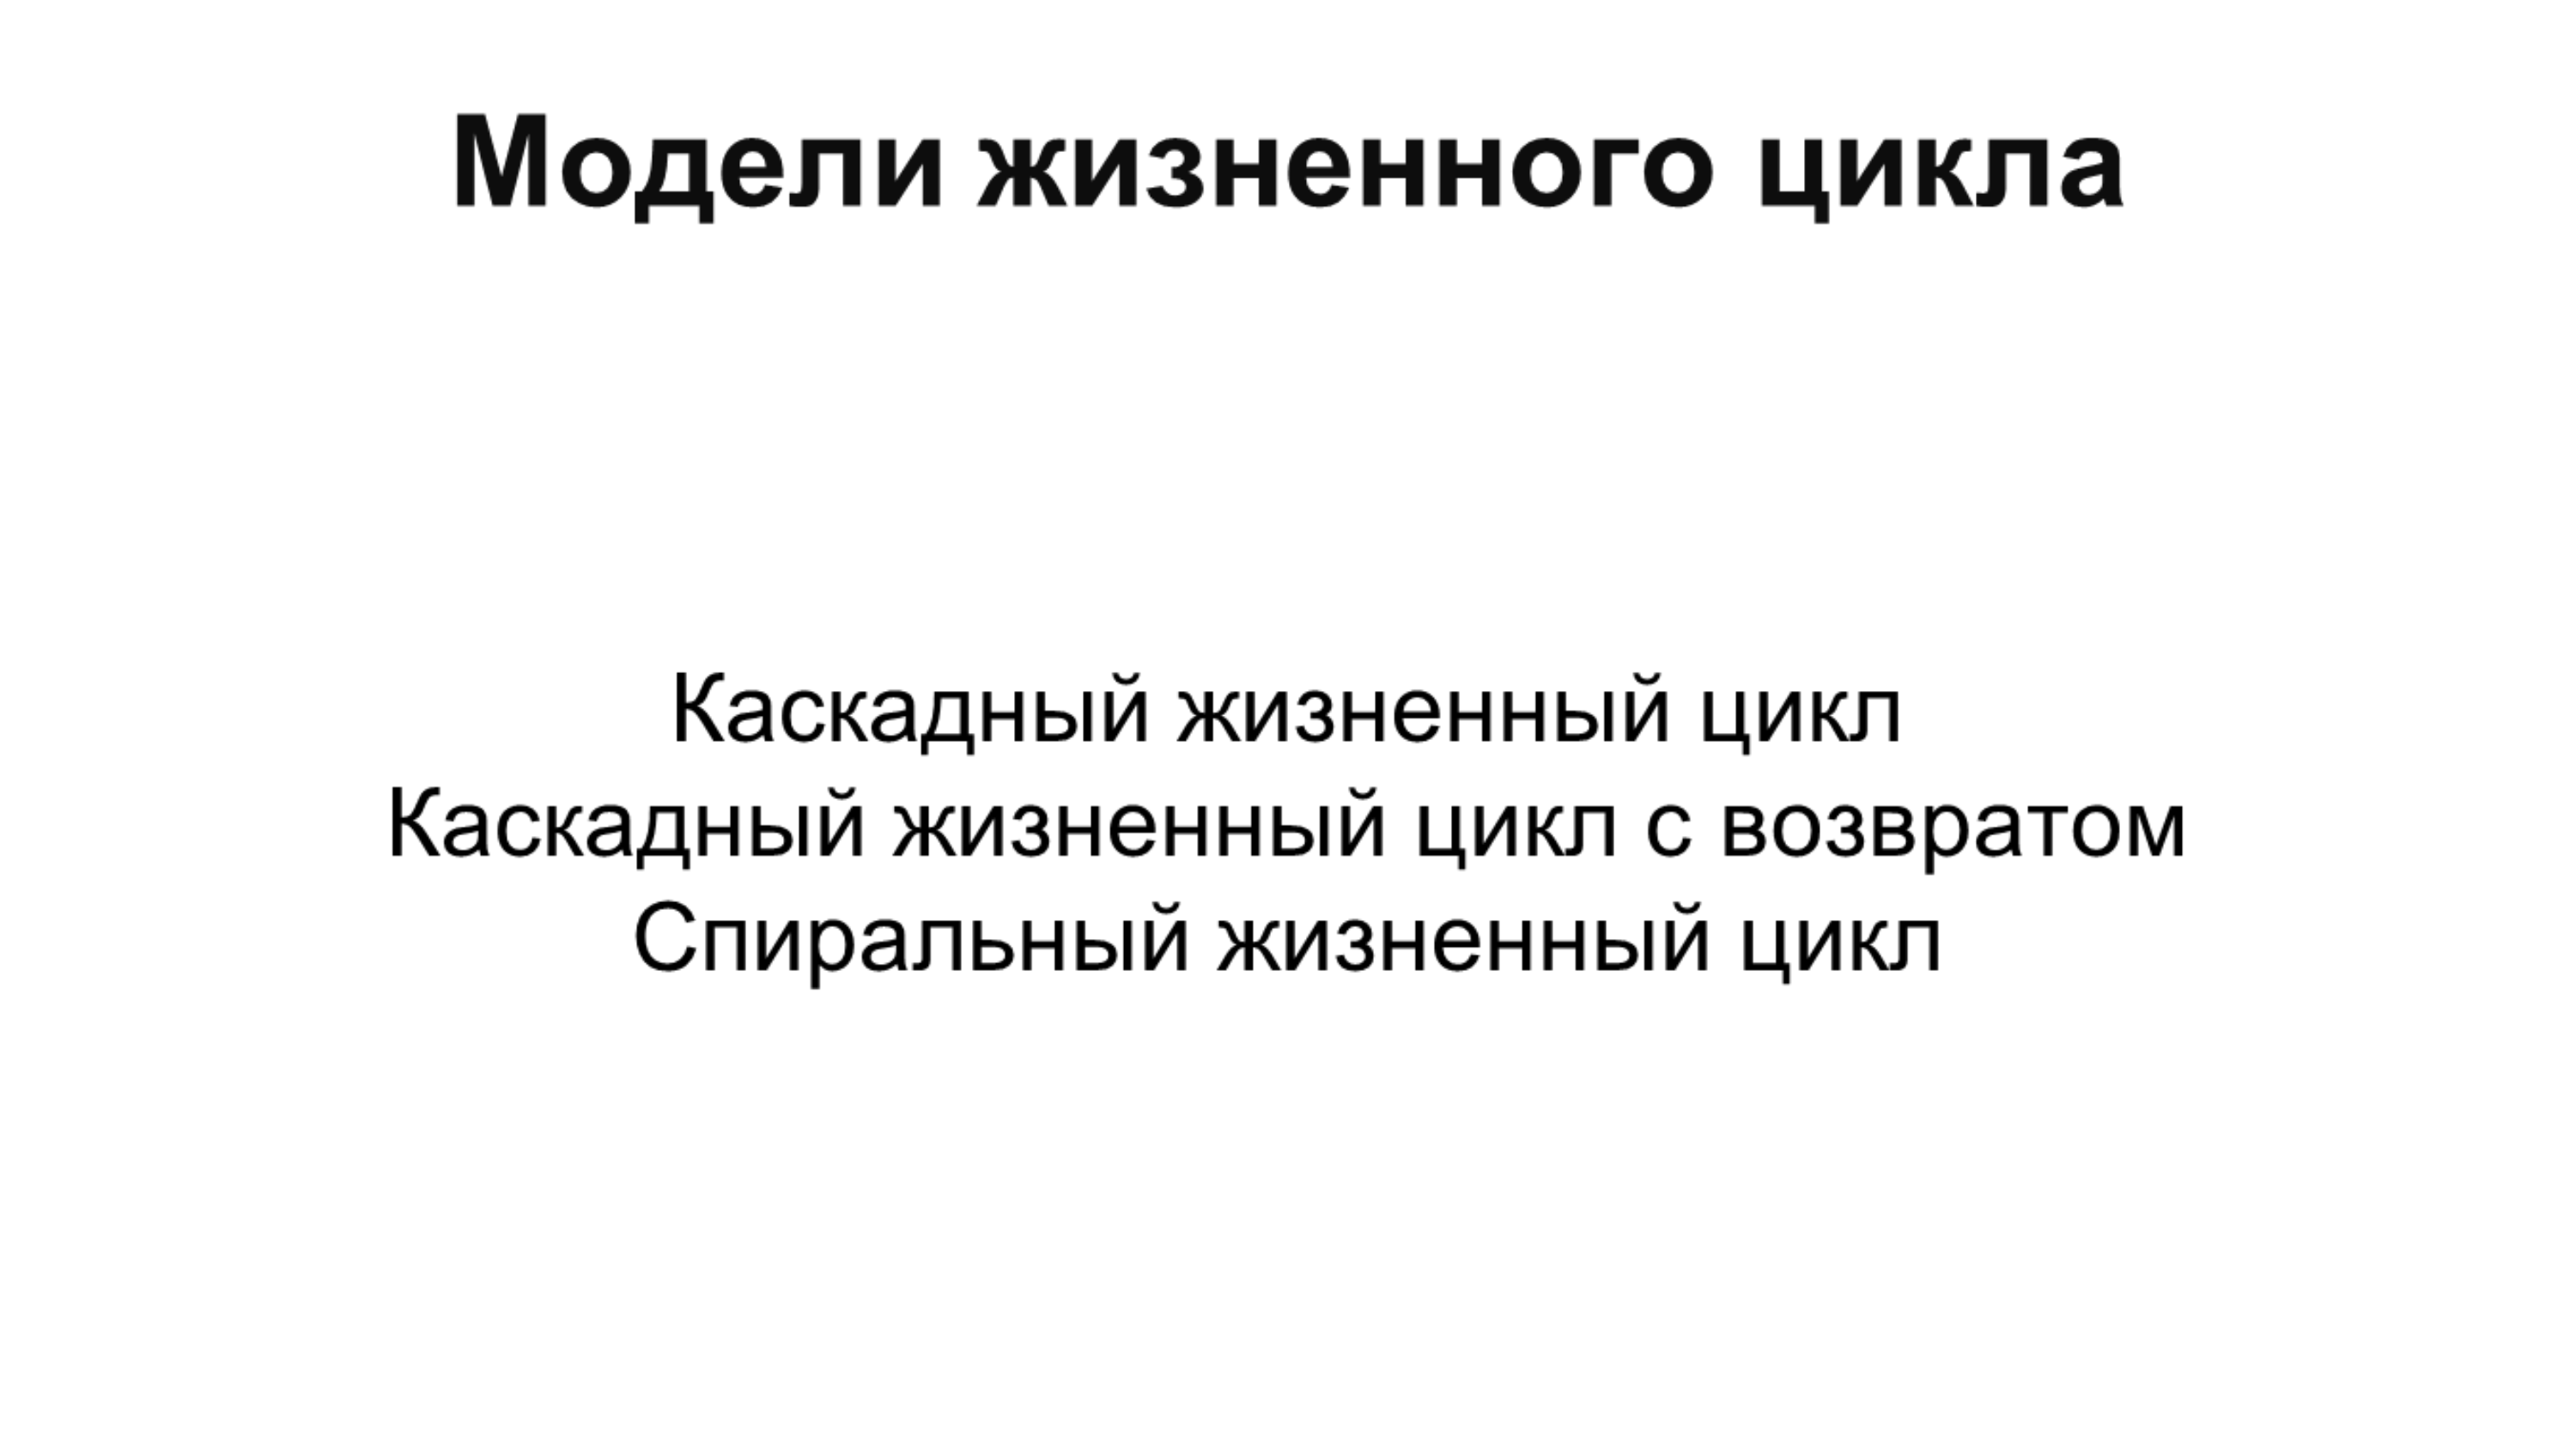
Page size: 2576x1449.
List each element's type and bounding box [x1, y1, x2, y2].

text_box [0, 0, 2576, 1449]
